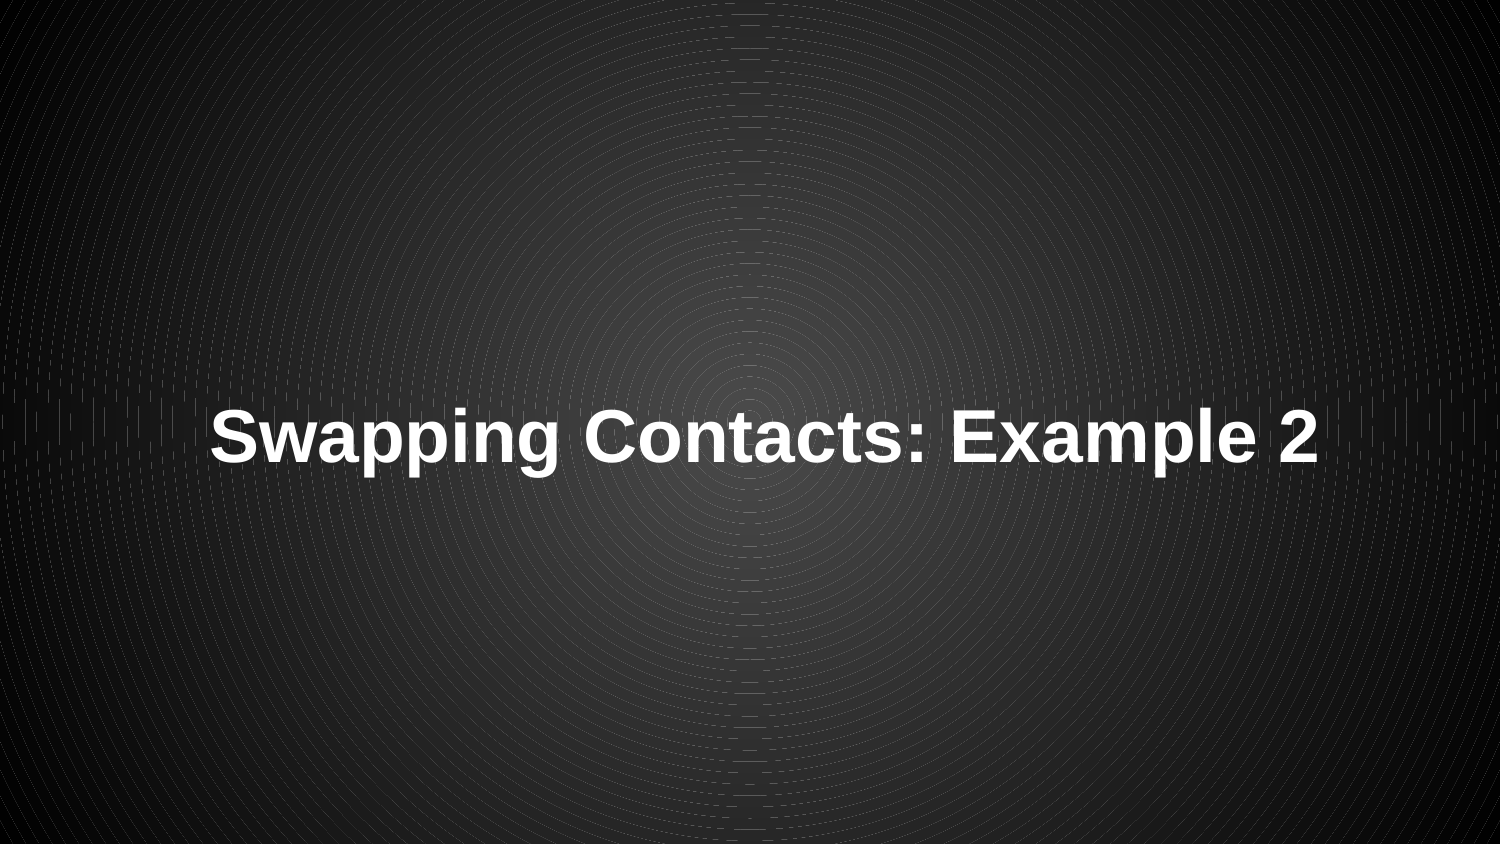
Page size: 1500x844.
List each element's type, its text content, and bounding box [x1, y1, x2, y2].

title Swapping Contacts: Example 2 [90, 351, 1441, 493]
